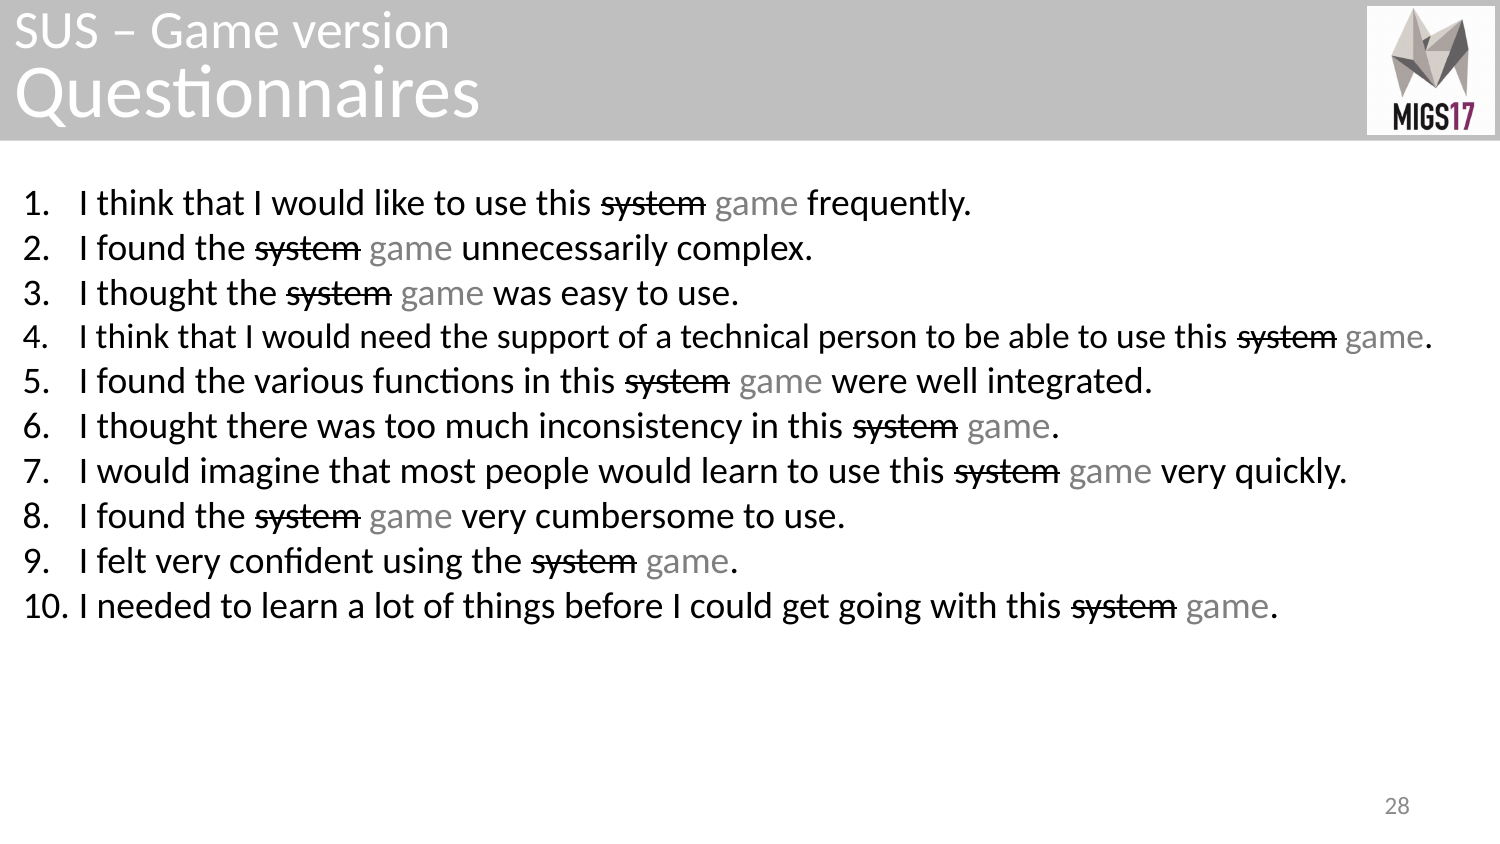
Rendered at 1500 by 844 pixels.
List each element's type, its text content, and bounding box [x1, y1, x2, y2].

title SUS – Game version Questionnaires [0, 0, 1500, 141]
text_box I think that I would like to use this system game frequently. I found the system game unnecessarily complex. I thought the system game was easy to use. I think that I would need the support of a technical person to be able to use this system game. I found the various functions in this system game were well integrated. I thought there was too much inconsistency in this system game. I would imagine that most people would learn to use this system game very quickly. I found the system game very cumbersome to use. I felt very confident using the system game. I needed to learn a lot of things before I could get going with this system game. [7, 170, 1456, 633]
slide_number 28 [1074, 782, 1425, 827]
picture [1367, 6, 1496, 135]
